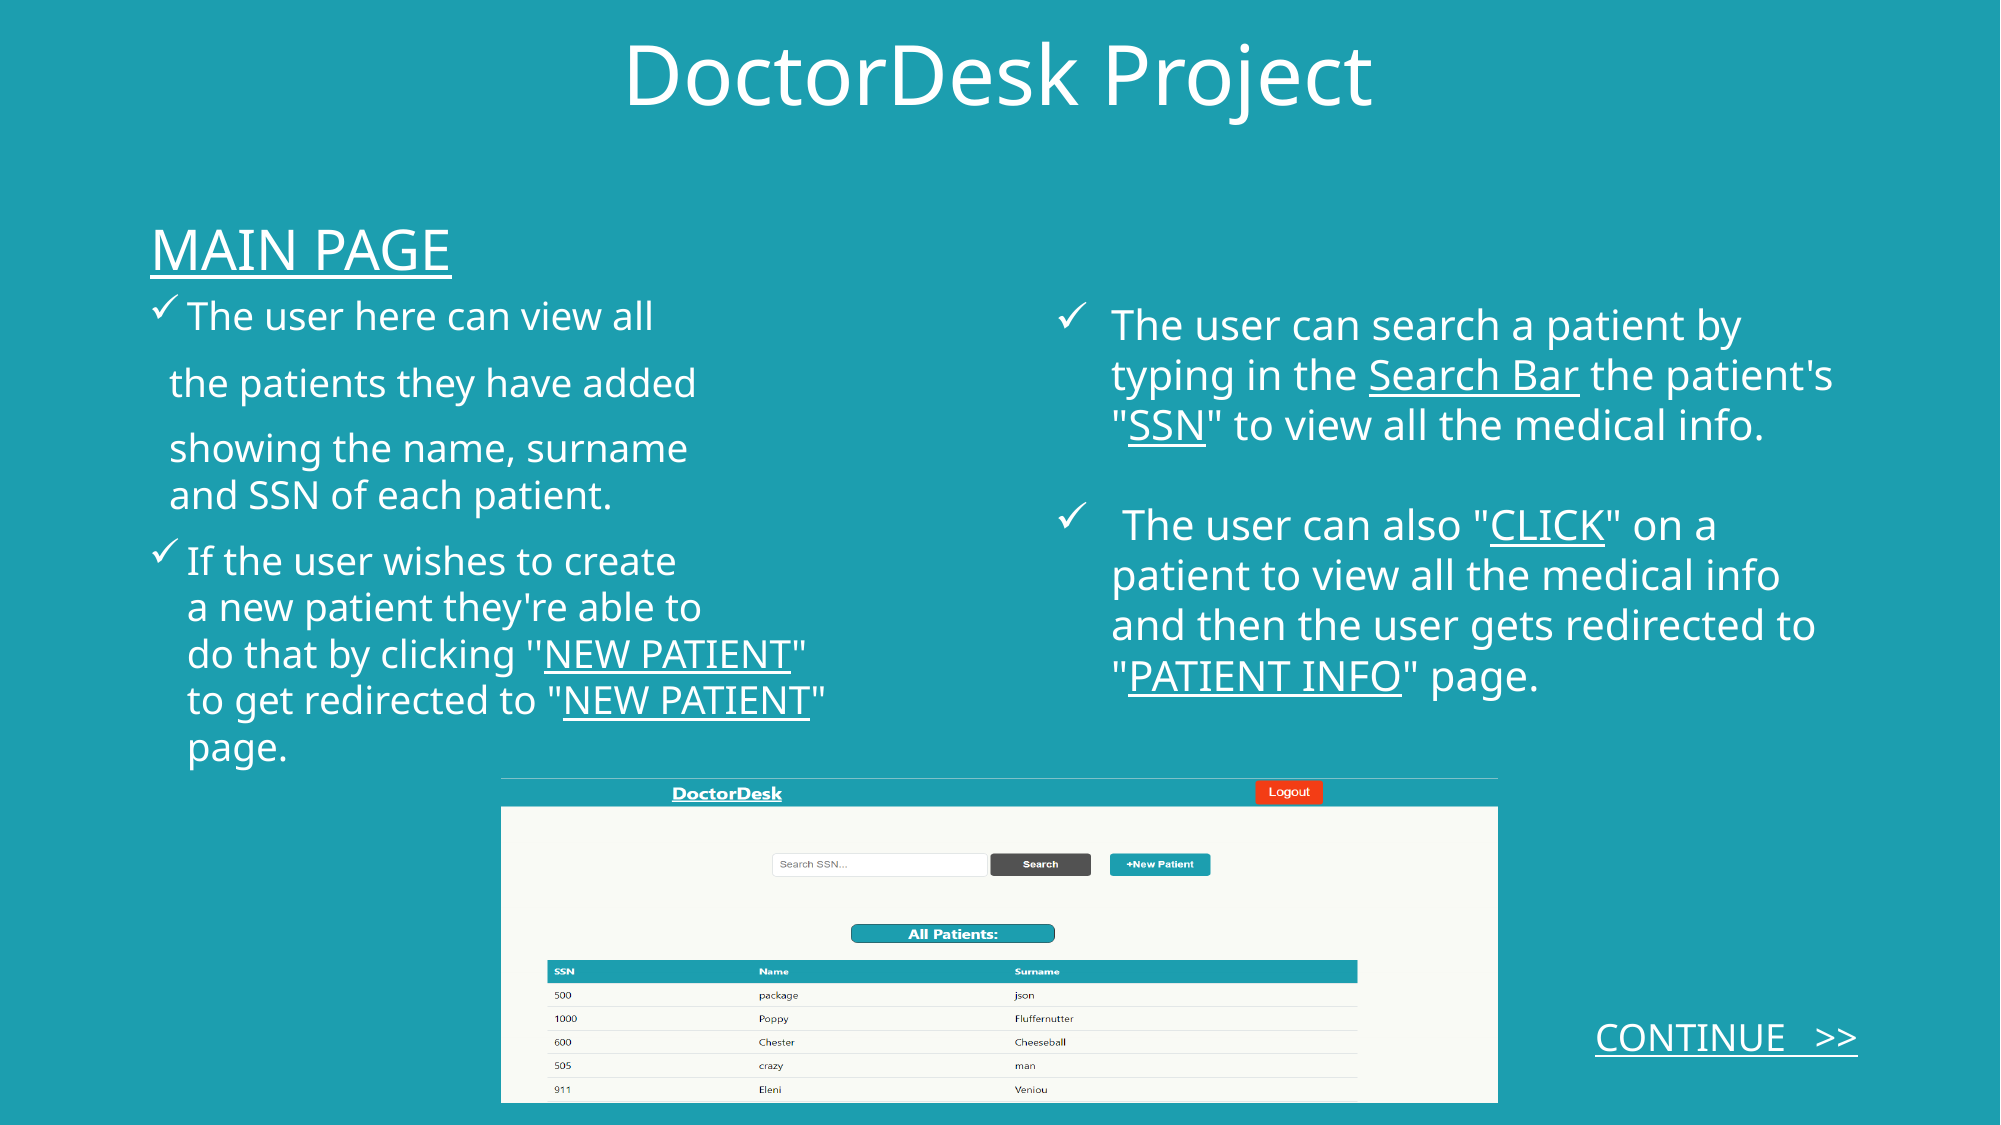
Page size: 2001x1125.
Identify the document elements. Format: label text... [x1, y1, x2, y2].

text_box CONTINUE >> [1579, 1006, 1952, 1067]
text_box MAIN PAGE [134, 206, 537, 290]
list The user here can view all the patients they have added showing the name, surname and SSN of each patient. If the user wishes to create a new patient they're able to do that by clicking ''NEW PATIENT" to get redirected to "NEW PATIENT" page. [134, 289, 1865, 780]
picture [501, 778, 1498, 1103]
title DoctorDesk Project [134, 33, 1863, 223]
text_box The user can search a patient by typing in the Search Bar the patient's "SSN" to view all the medical info. The user can also "CLICK" on a patient to view all the medical info and then the user gets redirected to "PATIENT INFO" page. [1039, 291, 1864, 707]
